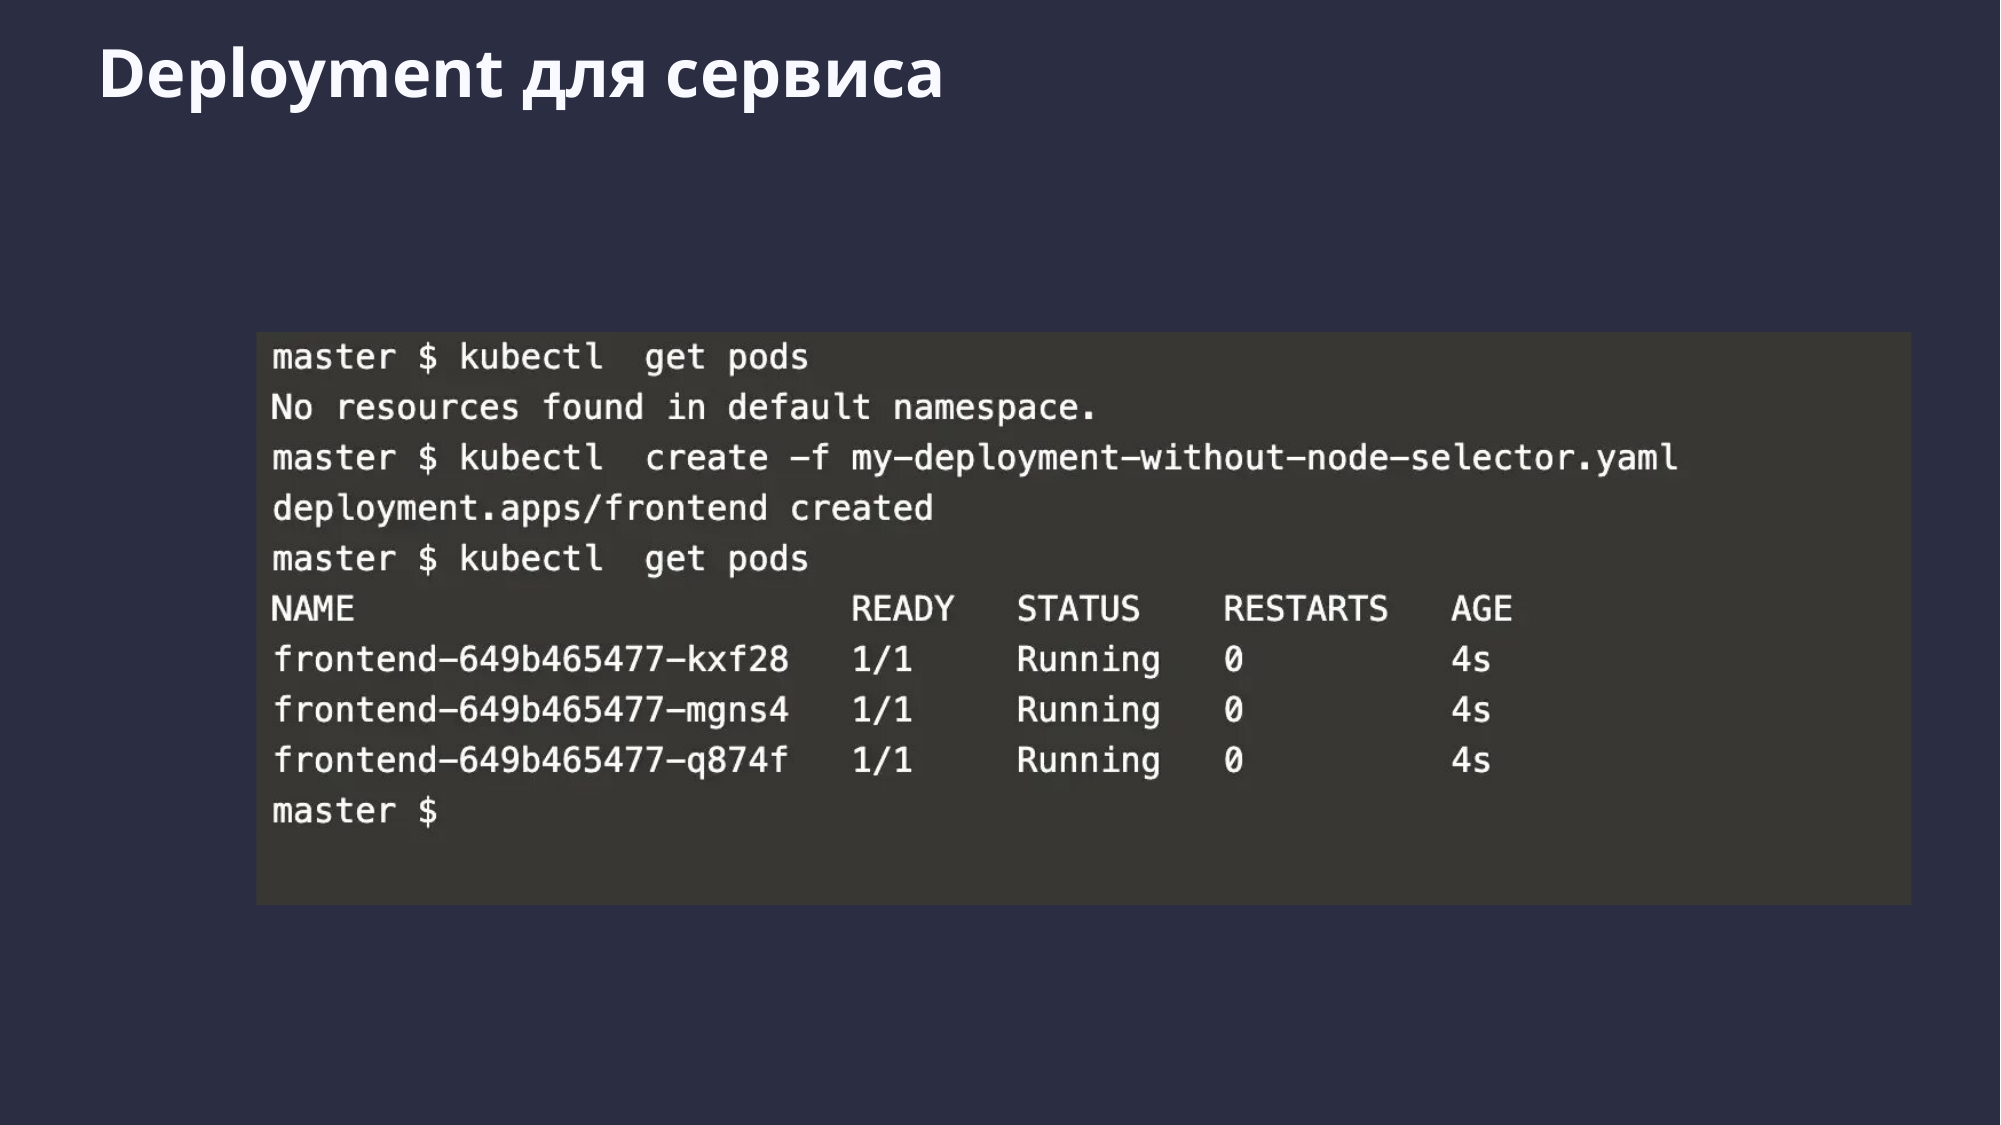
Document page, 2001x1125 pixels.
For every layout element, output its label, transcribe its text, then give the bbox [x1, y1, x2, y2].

text_box Deployment для сервиса [82, 23, 962, 119]
picture [256, 332, 1912, 905]
